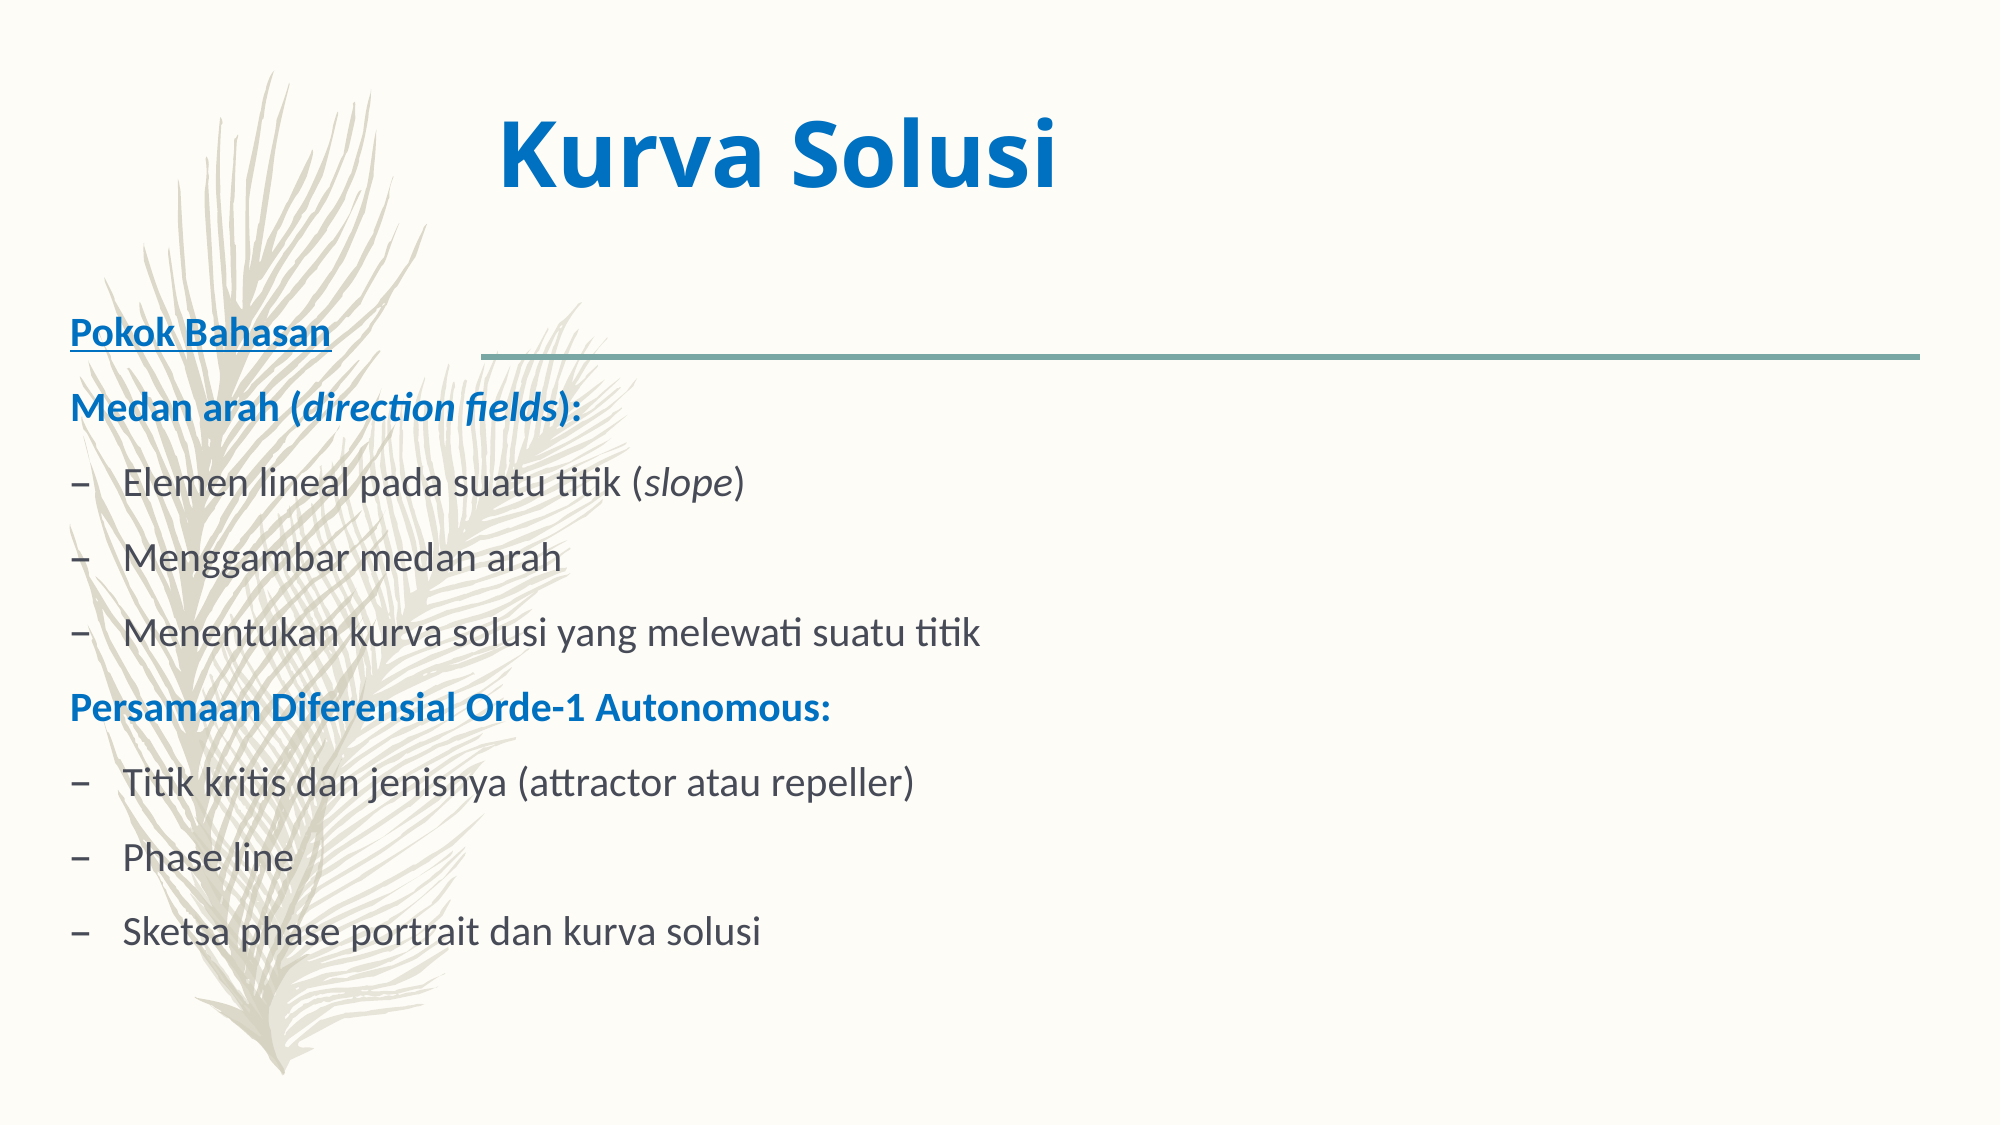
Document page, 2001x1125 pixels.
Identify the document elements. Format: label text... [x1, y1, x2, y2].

list Pokok Bahasan Medan arah (direction fields): Elemen lineal pada suatu titik (slope) Menggambar medan arah Menentukan kurva solusi yang melewati suatu titik Persamaan Diferensial Orde-1 Autonomous: Titik kritis dan jenisnya (attractor atau repeller) Phase line Sketsa phase portrait dan kurva solusi [55, 292, 1956, 1108]
title Kurva Solusi [481, 93, 1920, 292]
